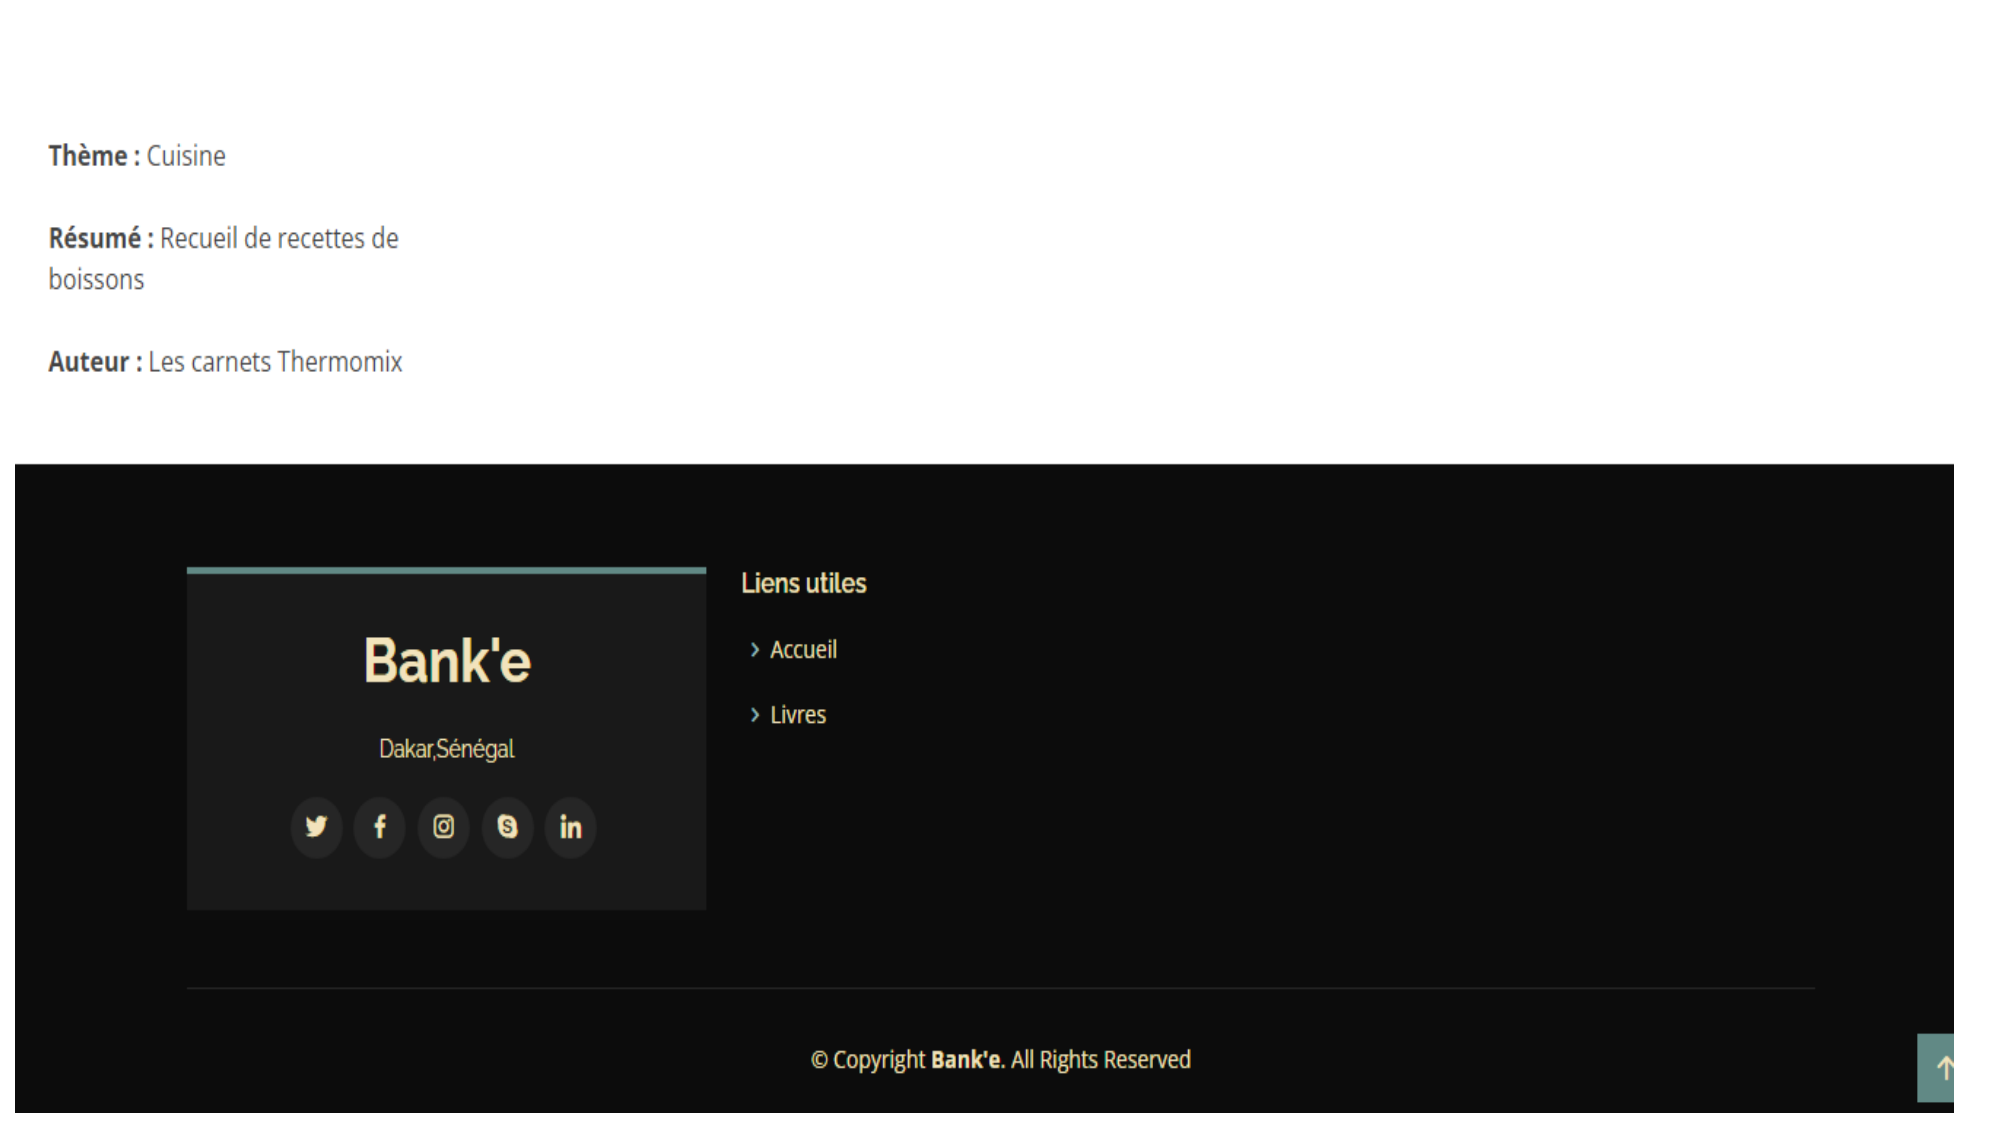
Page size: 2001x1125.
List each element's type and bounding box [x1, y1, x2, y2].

list [15, 142, 1954, 1113]
